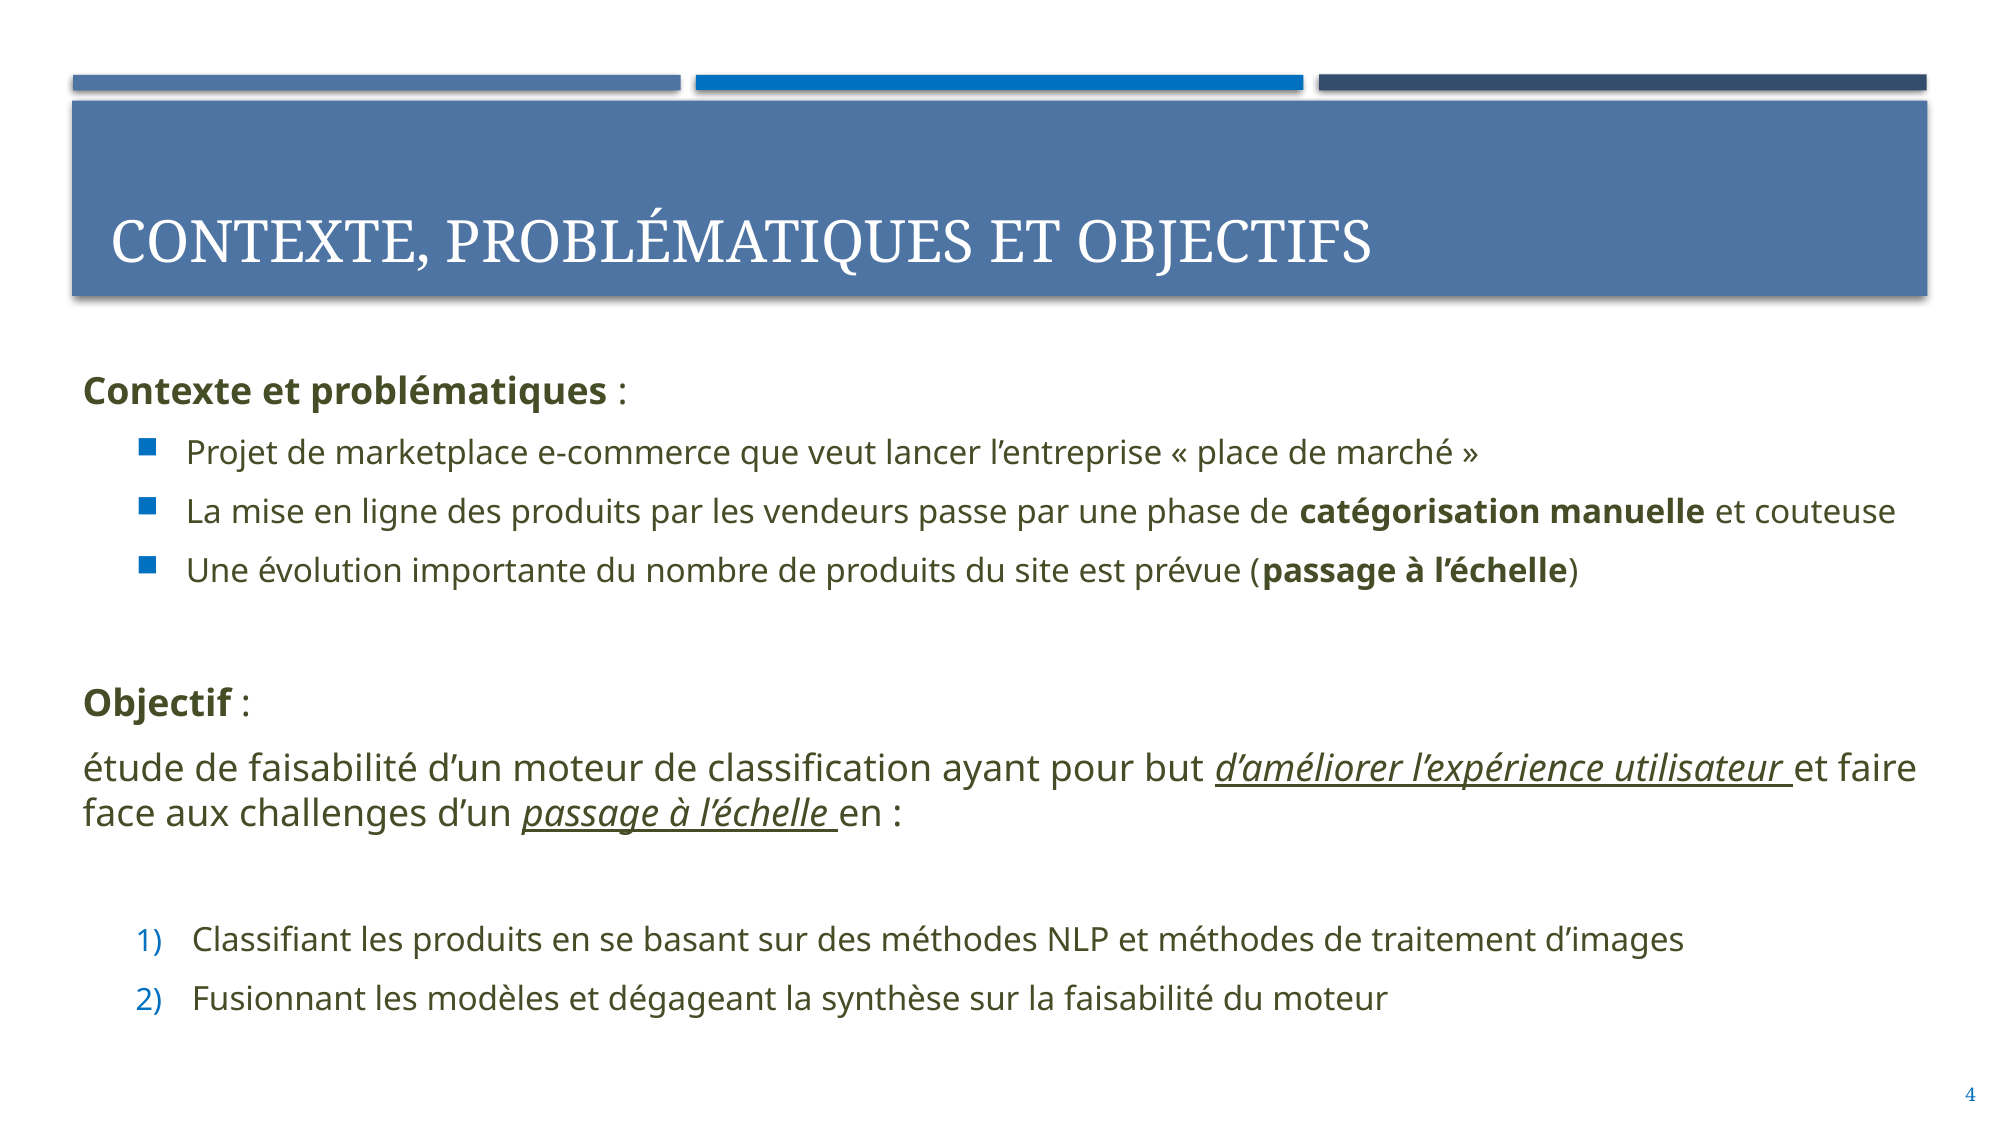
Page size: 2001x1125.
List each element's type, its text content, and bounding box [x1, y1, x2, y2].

title Contexte, problématiques et objectifs [95, 115, 1905, 282]
slide_number 4 [1818, 1065, 1991, 1125]
list Contexte et problématiques : Projet de marketplace e-commerce que veut lancer l’entreprise « place de marché » La mise en ligne des produits par les vendeurs passe par une phase de catégorisation manuelle et couteuse Une évolution importante du nombre de produits du site est prévue (passage à l’échelle) Objectif : étude de faisabilité d’un moteur de classification ayant pour but d’améliorer l’expérience utilisateur et faire face aux challenges d’un passage à l’échelle en : Classifiant les produits en se basant sur des méthodes NLP et méthodes de traitement d’images Fusionnant les modèles et dégageant la synthèse sur la faisabilité du moteur [67, 300, 1933, 1084]
